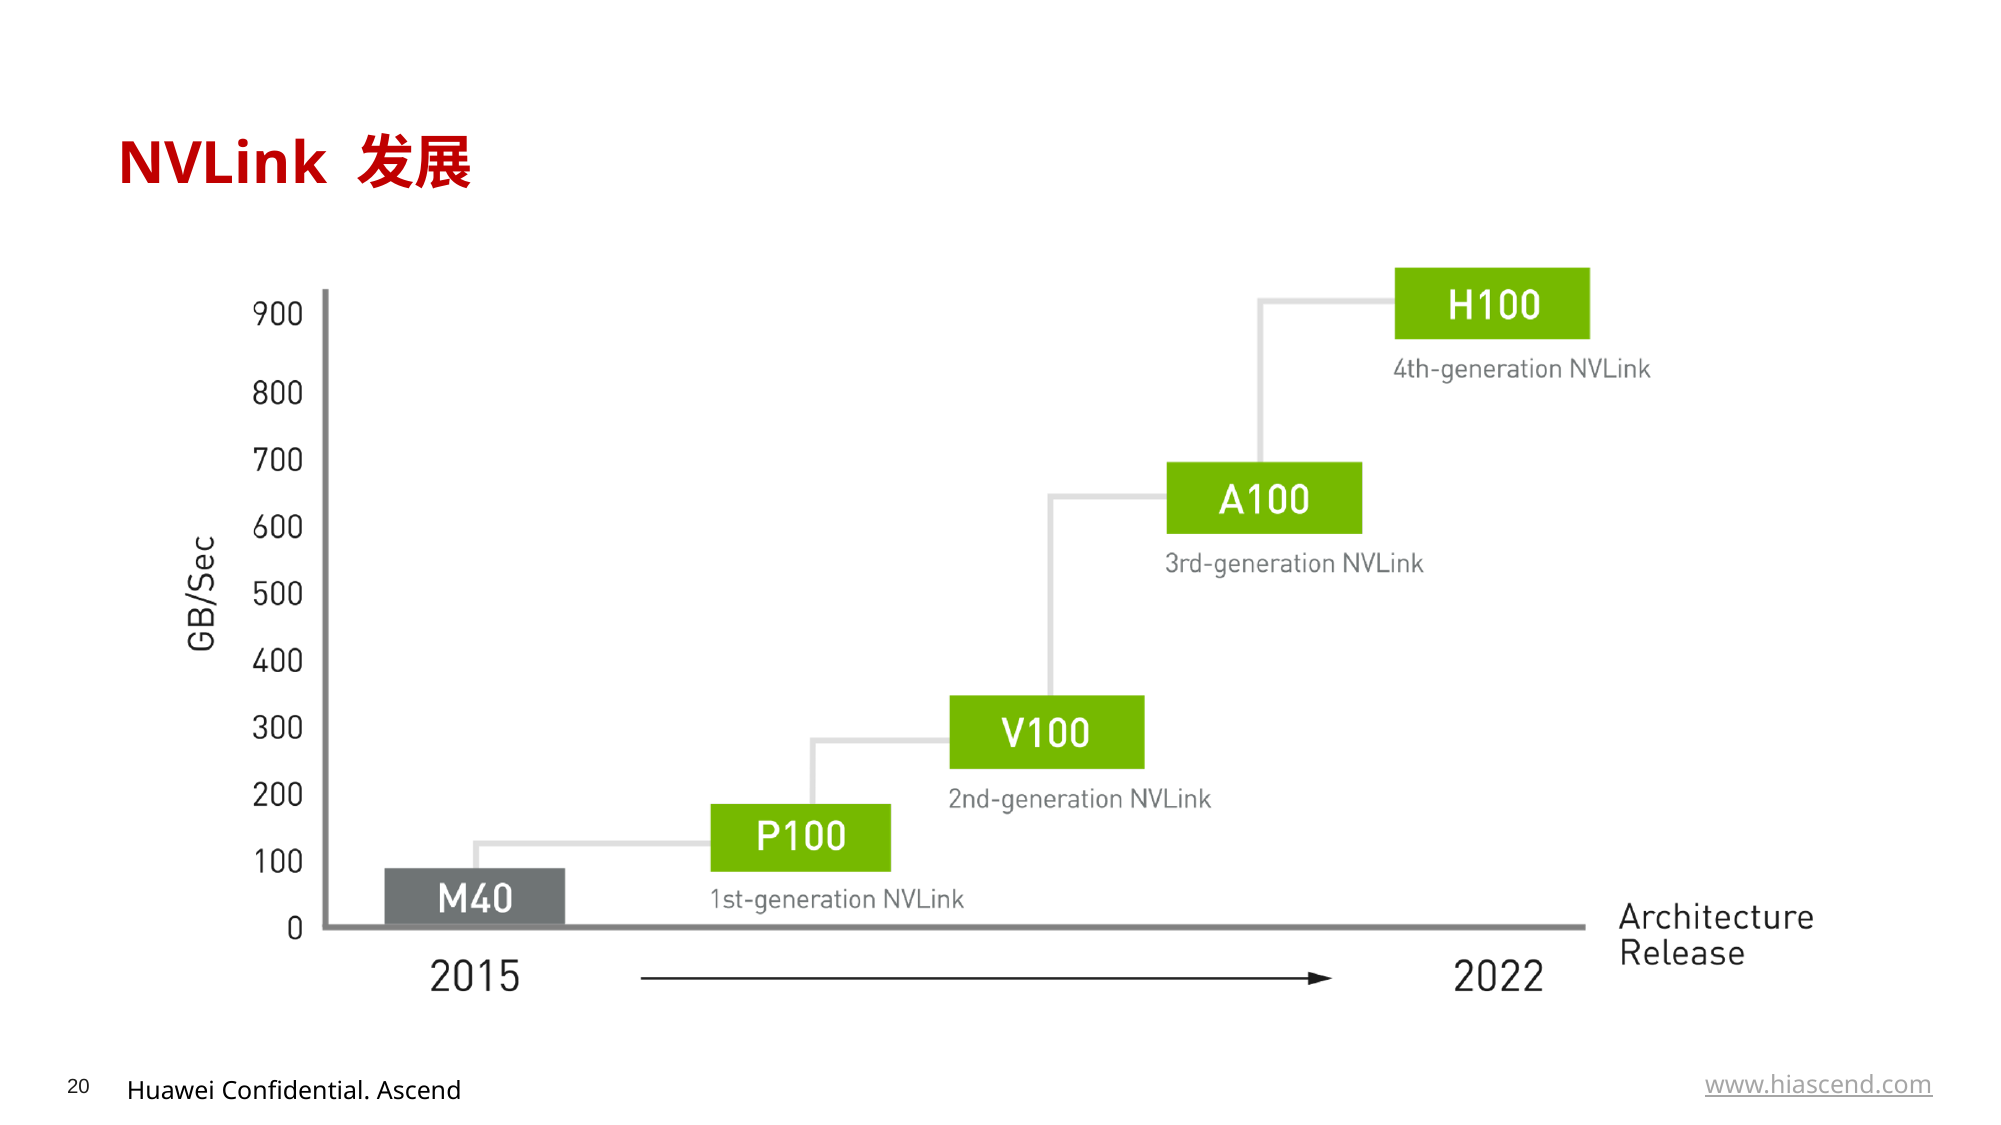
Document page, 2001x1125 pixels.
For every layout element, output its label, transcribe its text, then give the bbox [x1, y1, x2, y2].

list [170, 255, 1830, 1036]
title NVLink 发展 [102, 111, 1901, 209]
